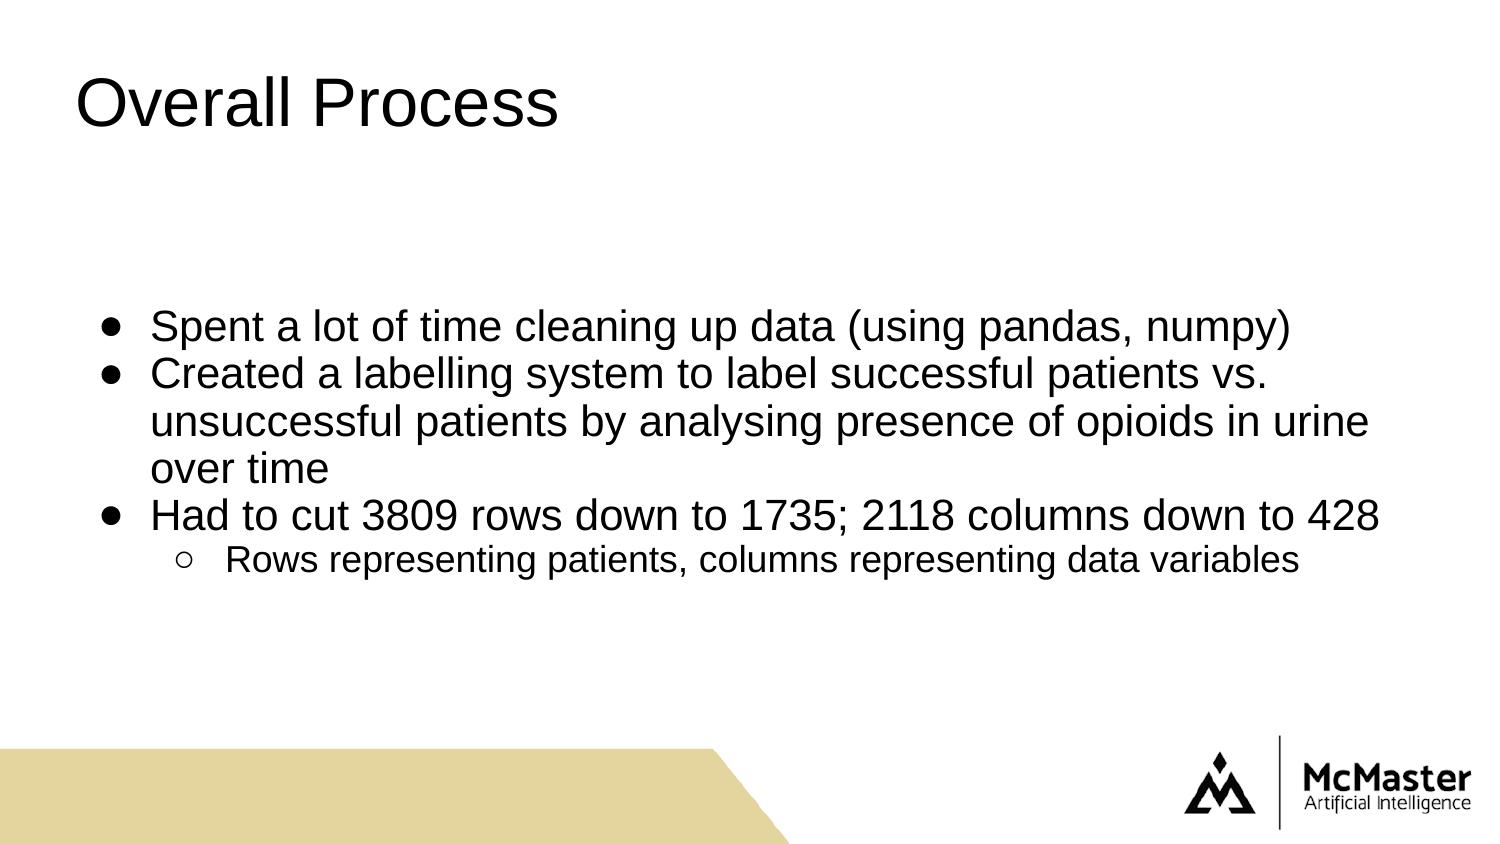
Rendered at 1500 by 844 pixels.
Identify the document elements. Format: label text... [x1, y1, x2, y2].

picture [0, 0, 1500, 844]
subtitle Spent a lot of time cleaning up data (using pandas, numpy) Created a labelling system to label successful patients vs. unsuccessful patients by analysing presence of opioids in urine over time Had to cut 3809 rows down to 1735; 2118 columns down to 428 Rows representing patients, columns representing data variables [75, 197, 1425, 687]
title Overall Process [75, 33, 1425, 175]
